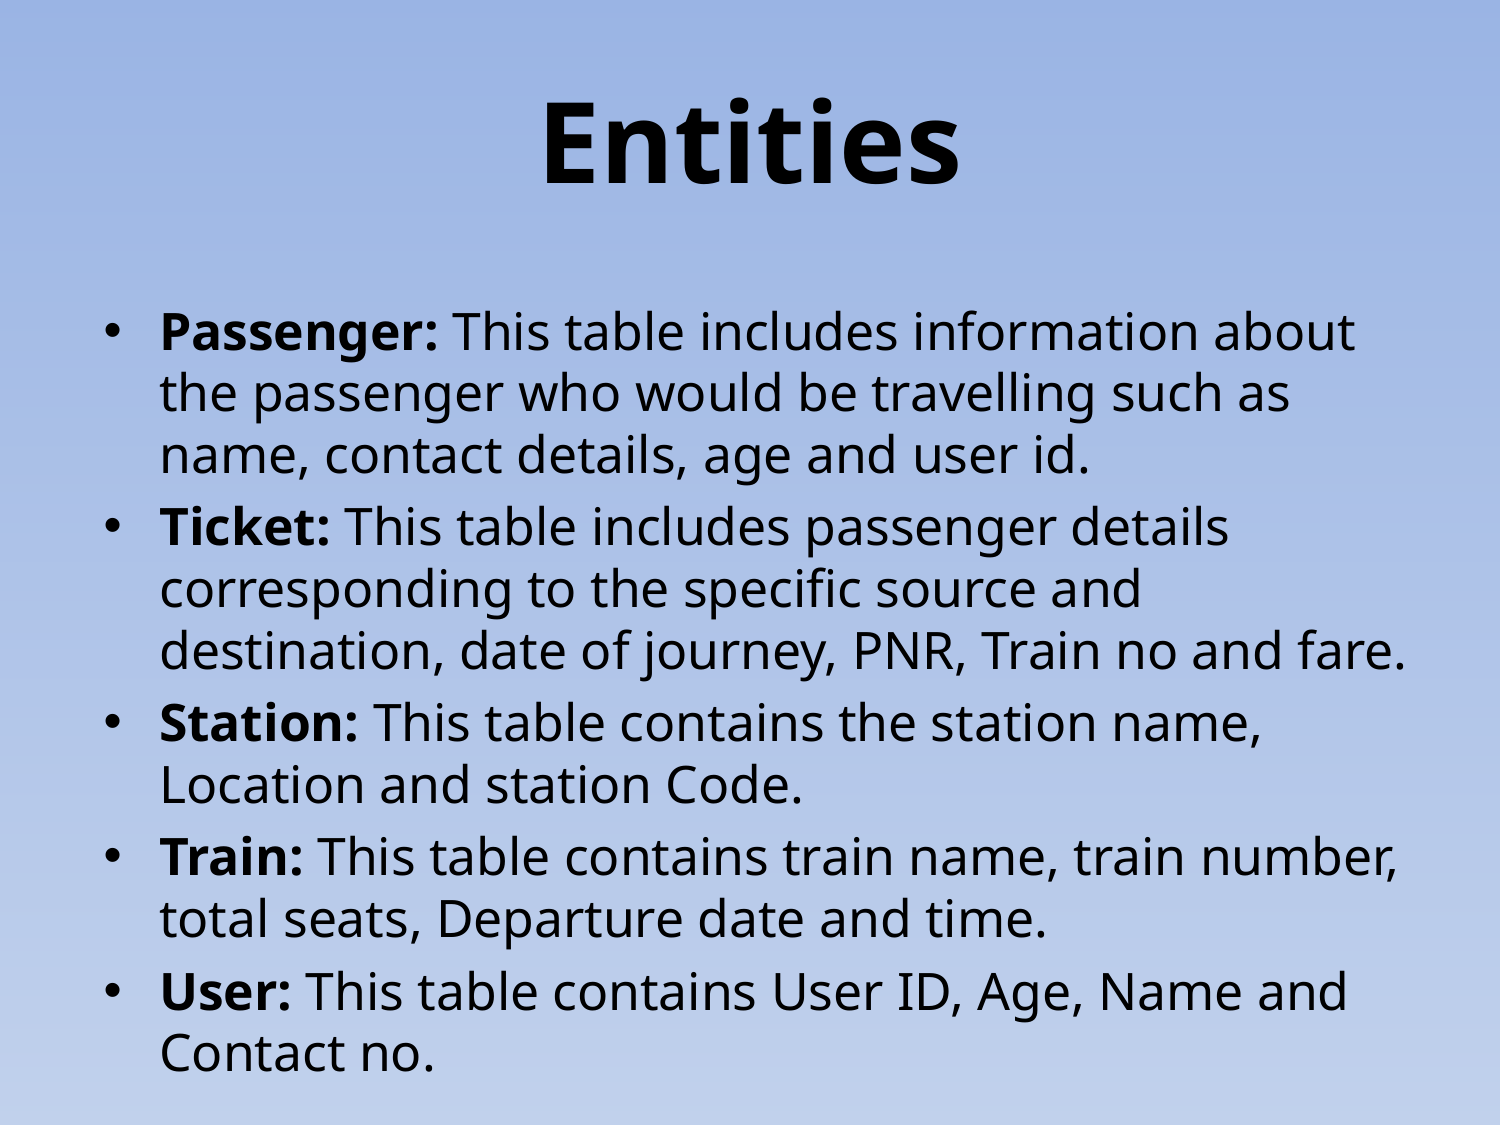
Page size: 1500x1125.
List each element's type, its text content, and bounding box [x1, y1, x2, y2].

title Entities [75, 45, 1425, 233]
list Passenger: This table includes information about the passenger who would be travelling such as name, contact details, age and user id. Ticket: This table includes passenger details corresponding to the specific source and destination, date of journey, PNR, Train no and fare. Station: This table contains the station name, Location and station Code. Train: This table contains train name, train number, total seats, Departure date and time. User: This table contains User ID, Age, Name and Contact no. [88, 290, 1439, 1106]
